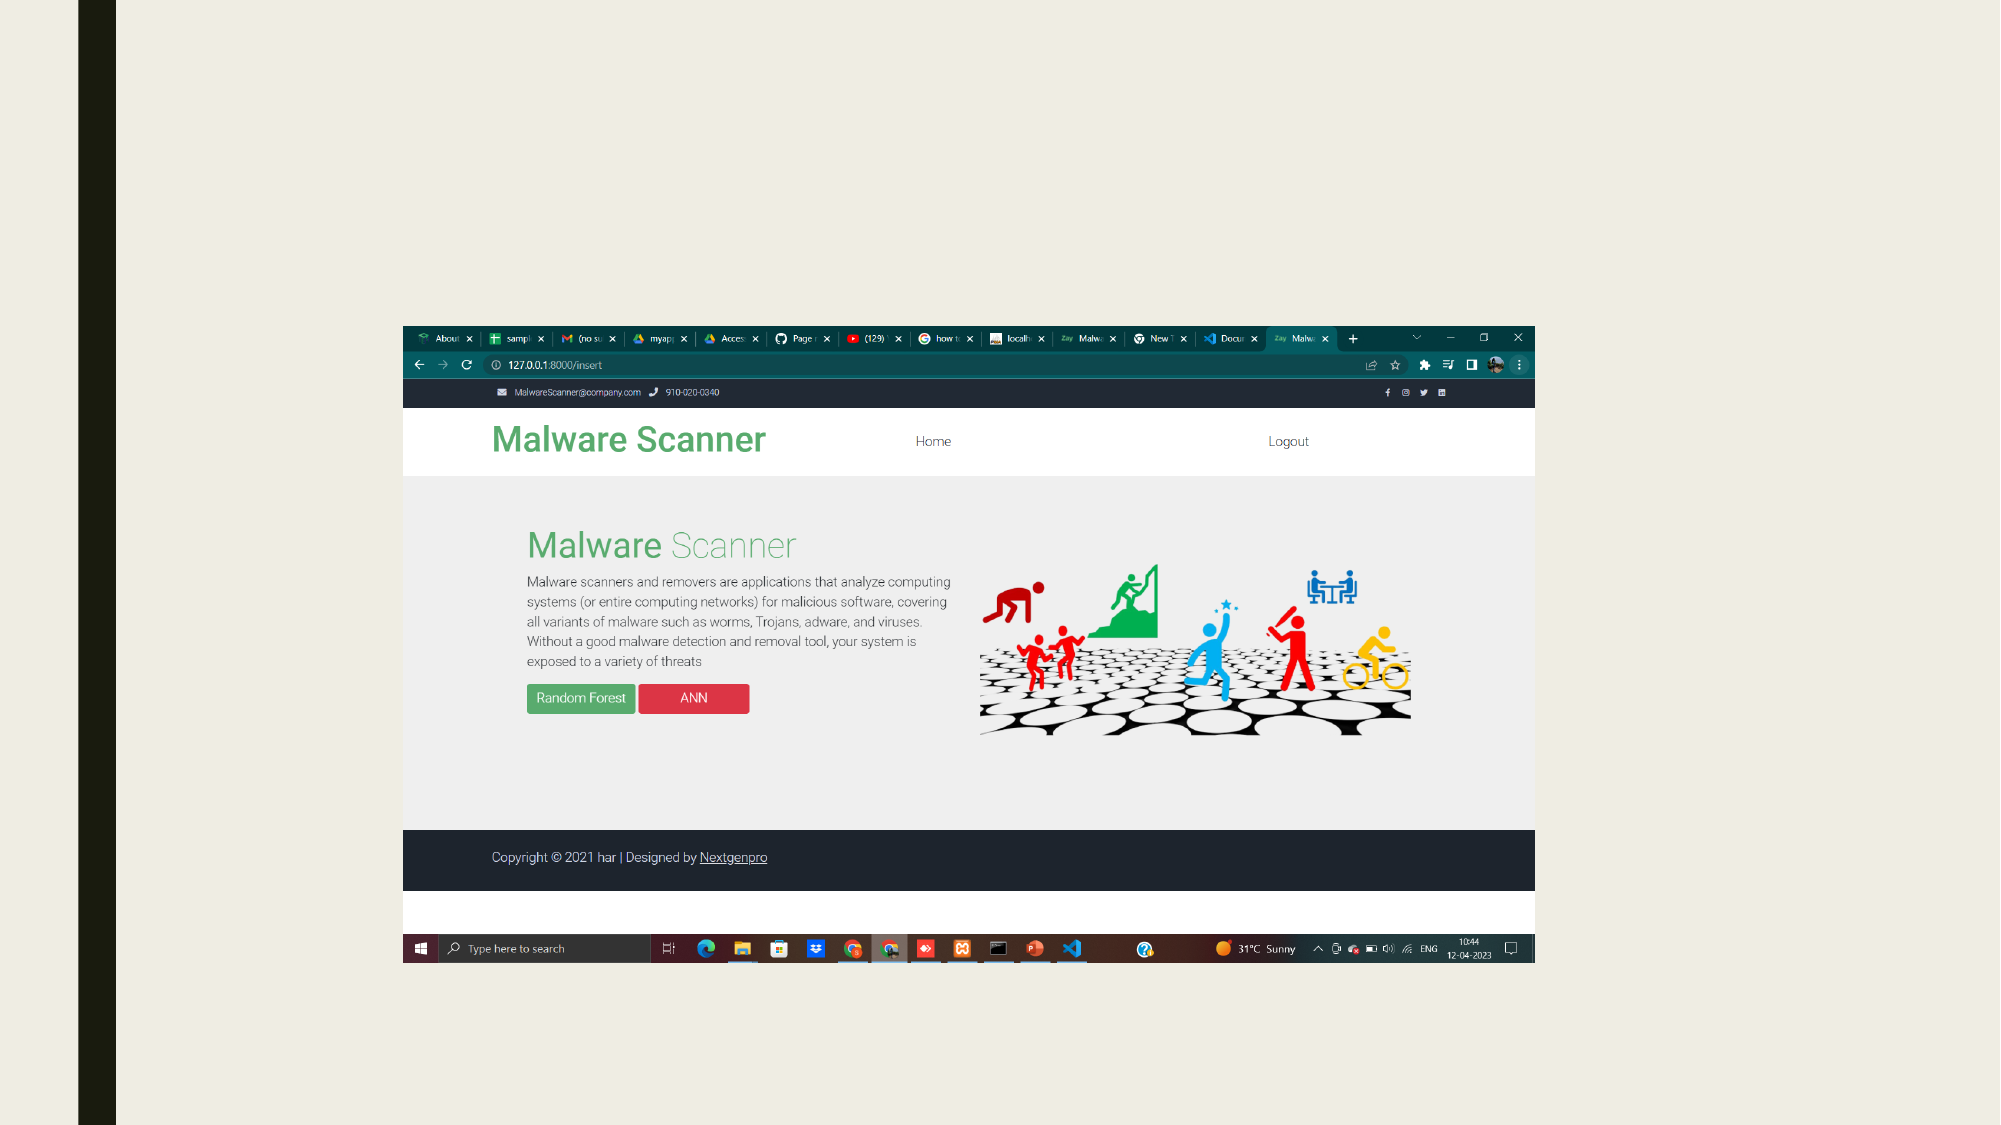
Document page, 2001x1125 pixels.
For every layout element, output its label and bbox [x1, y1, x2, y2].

list [403, 326, 1535, 963]
